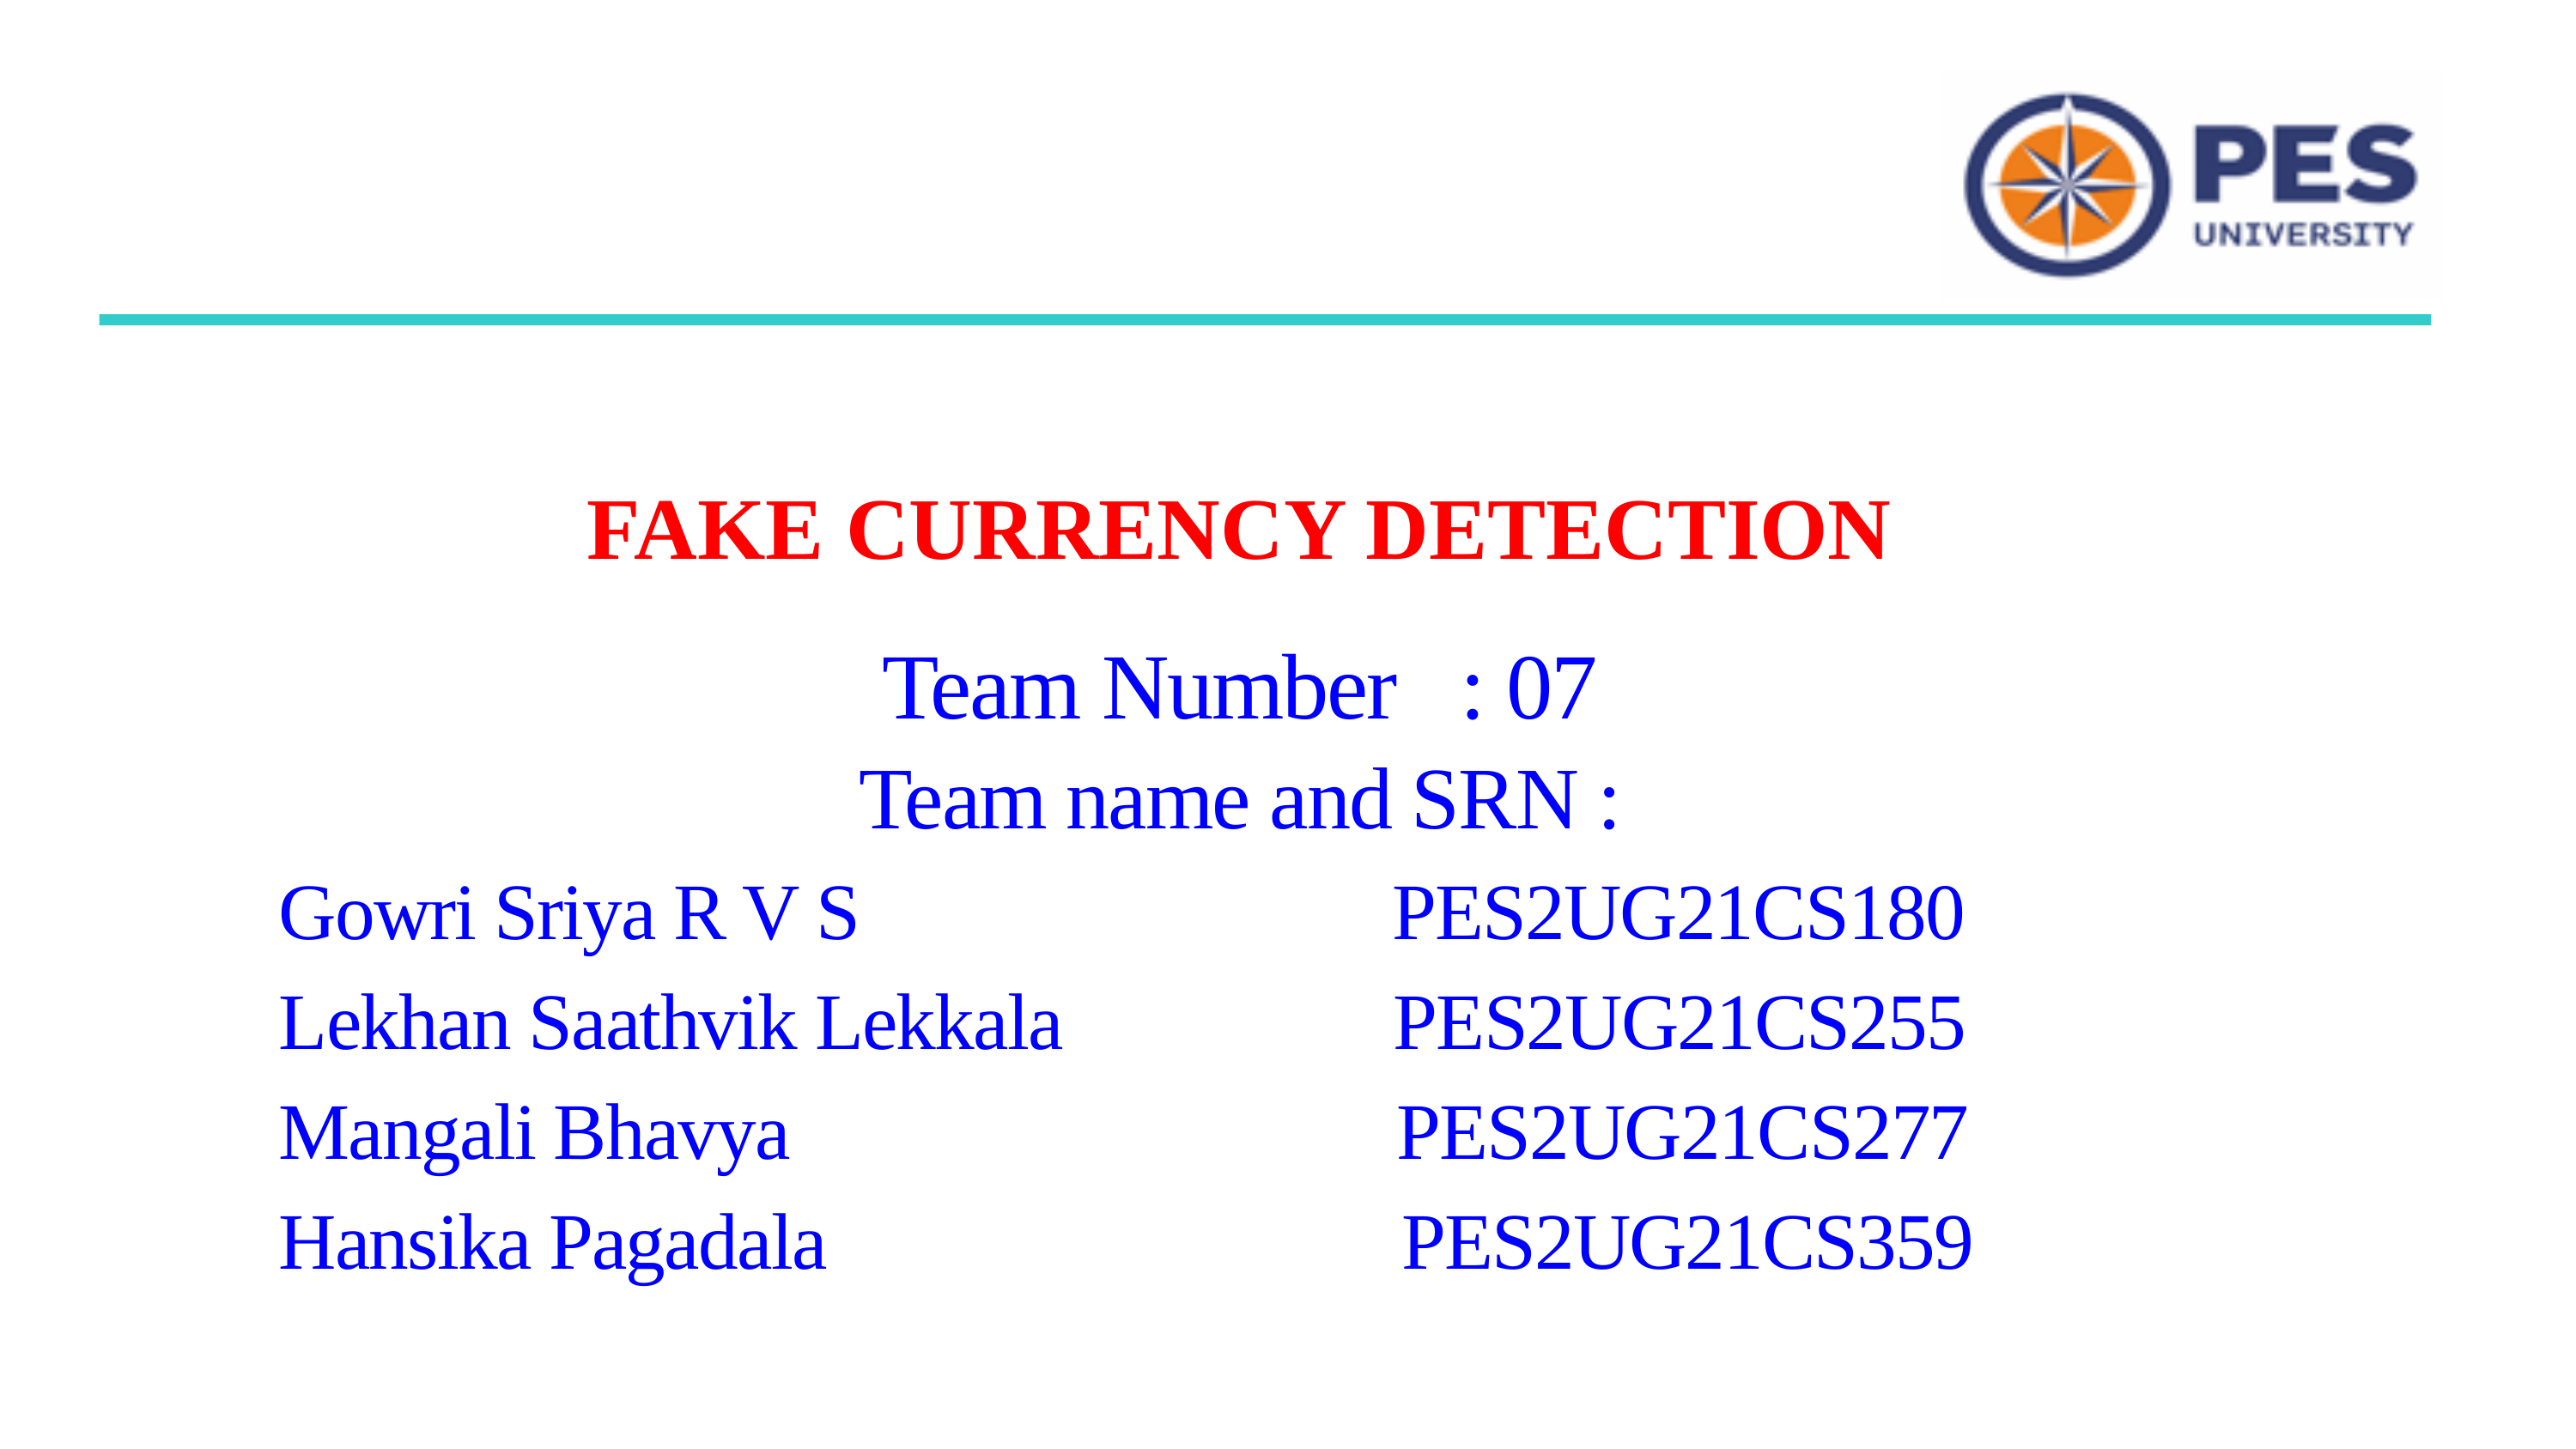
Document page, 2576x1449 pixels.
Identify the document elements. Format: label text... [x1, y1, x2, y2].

text_box Team Number : 07 Team name and SRN : Gowri Sriya R V S PES2UG21CS180 Lekhan Saathvik Lekkala PES2UG21CS255 Mangali Bhavya PES2UG21CS277 Hansika Pagadala PES2UG21CS359 [278, 644, 2201, 1285]
text_box [99, 314, 2432, 326]
text_box FAKE CURRENCY DETECTION [311, 404, 2168, 578]
text_box [1922, 63, 2537, 365]
